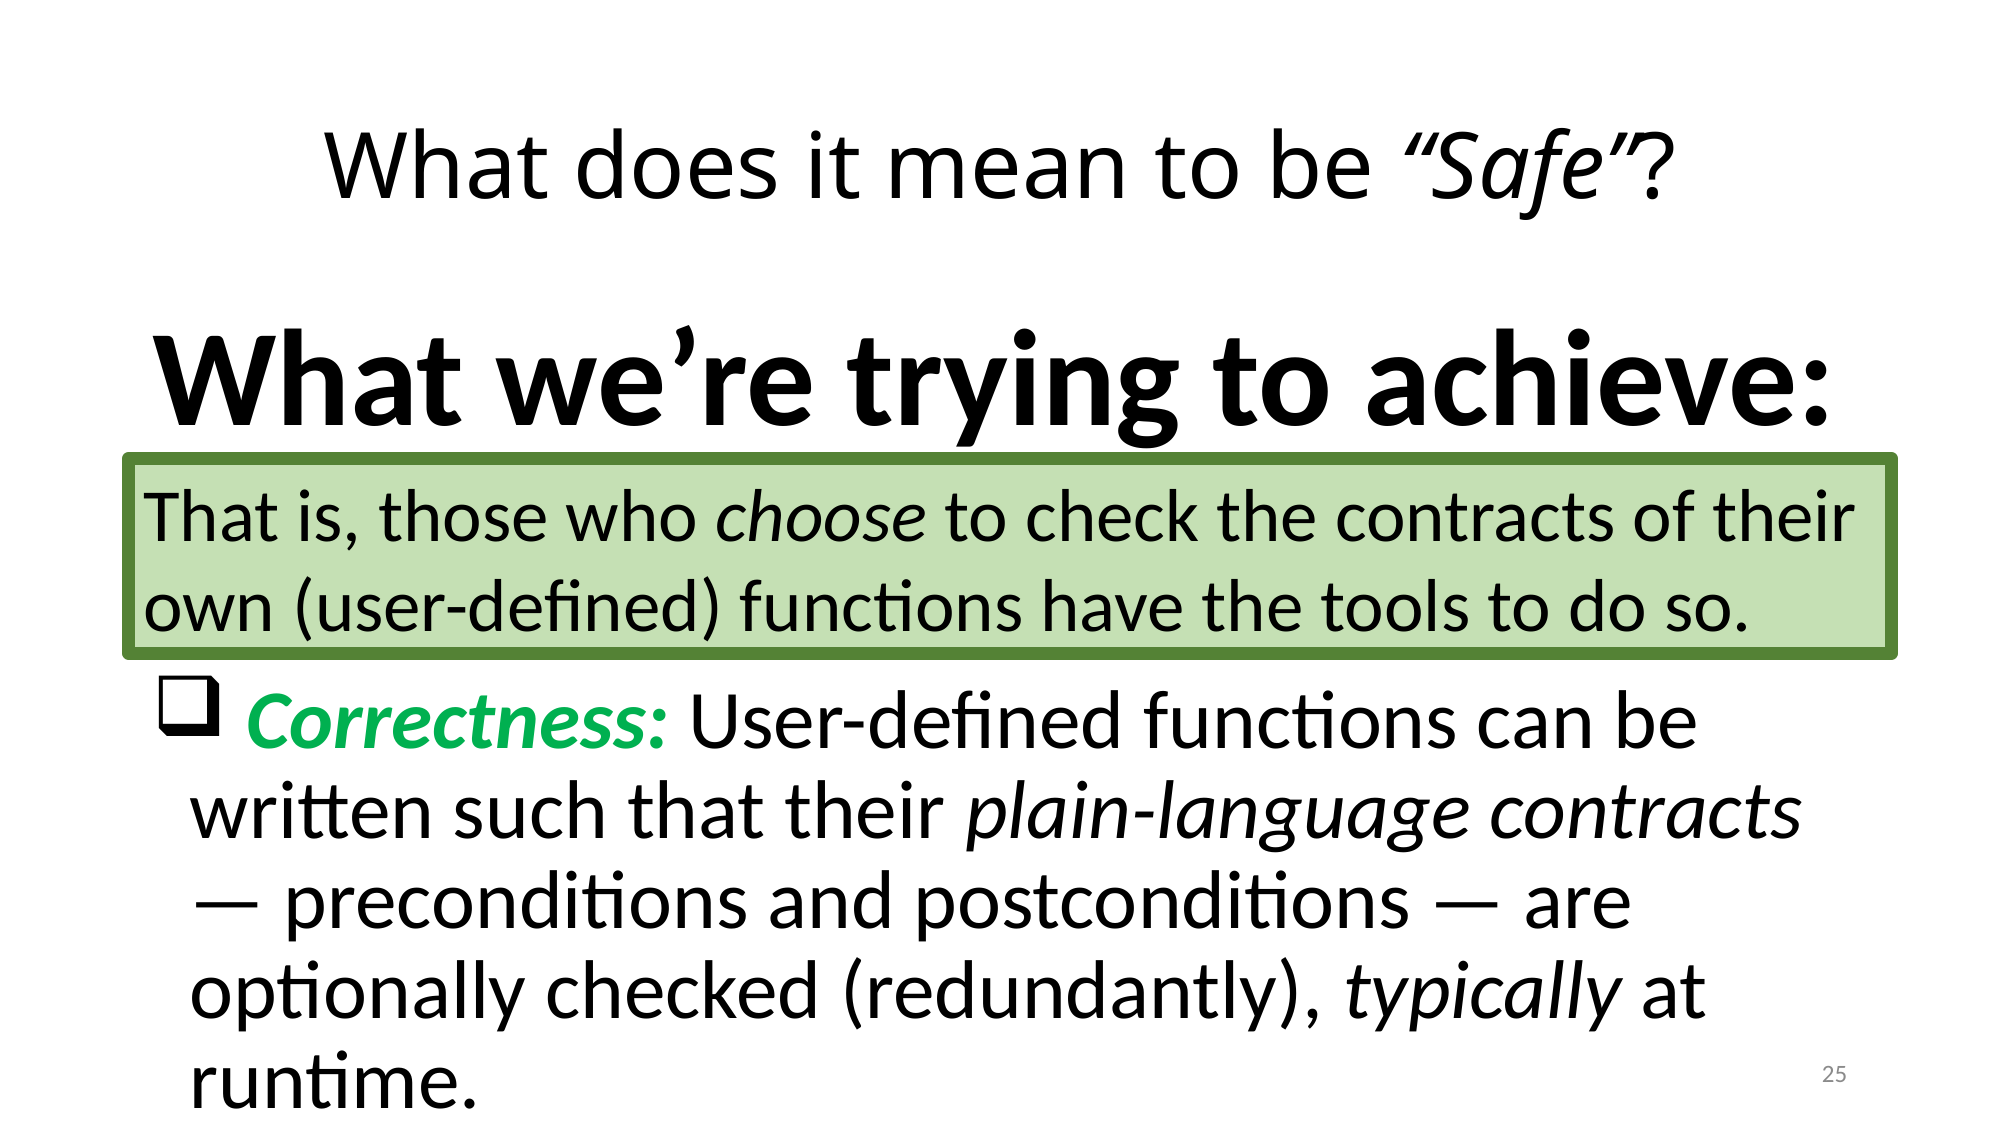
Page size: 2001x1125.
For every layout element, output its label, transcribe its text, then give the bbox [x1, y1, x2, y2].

slide_number 25 [1412, 1042, 1863, 1103]
list What we’re trying to achieve: Security: Every C++ program can be built such that Correctness: User-defined functions can be written such that their plain-language contracts — preconditions and postconditions — are optionally checked (redundantly), typically at runtime. [137, 654, 1863, 1125]
title What does it mean to be “Safe”? [137, 59, 1863, 278]
list What we’re trying to achieve: Security: Every C++ program can be built such that Correctness: User-defined functions can be written such that their plain-language contracts — preconditions and postconditions — are optionally checked (redundantly), typically at runtime. [137, 299, 1863, 458]
text_box That is, those who choose to check the contracts of their own (user-defined) functions have the tools to do so. [128, 458, 1892, 654]
